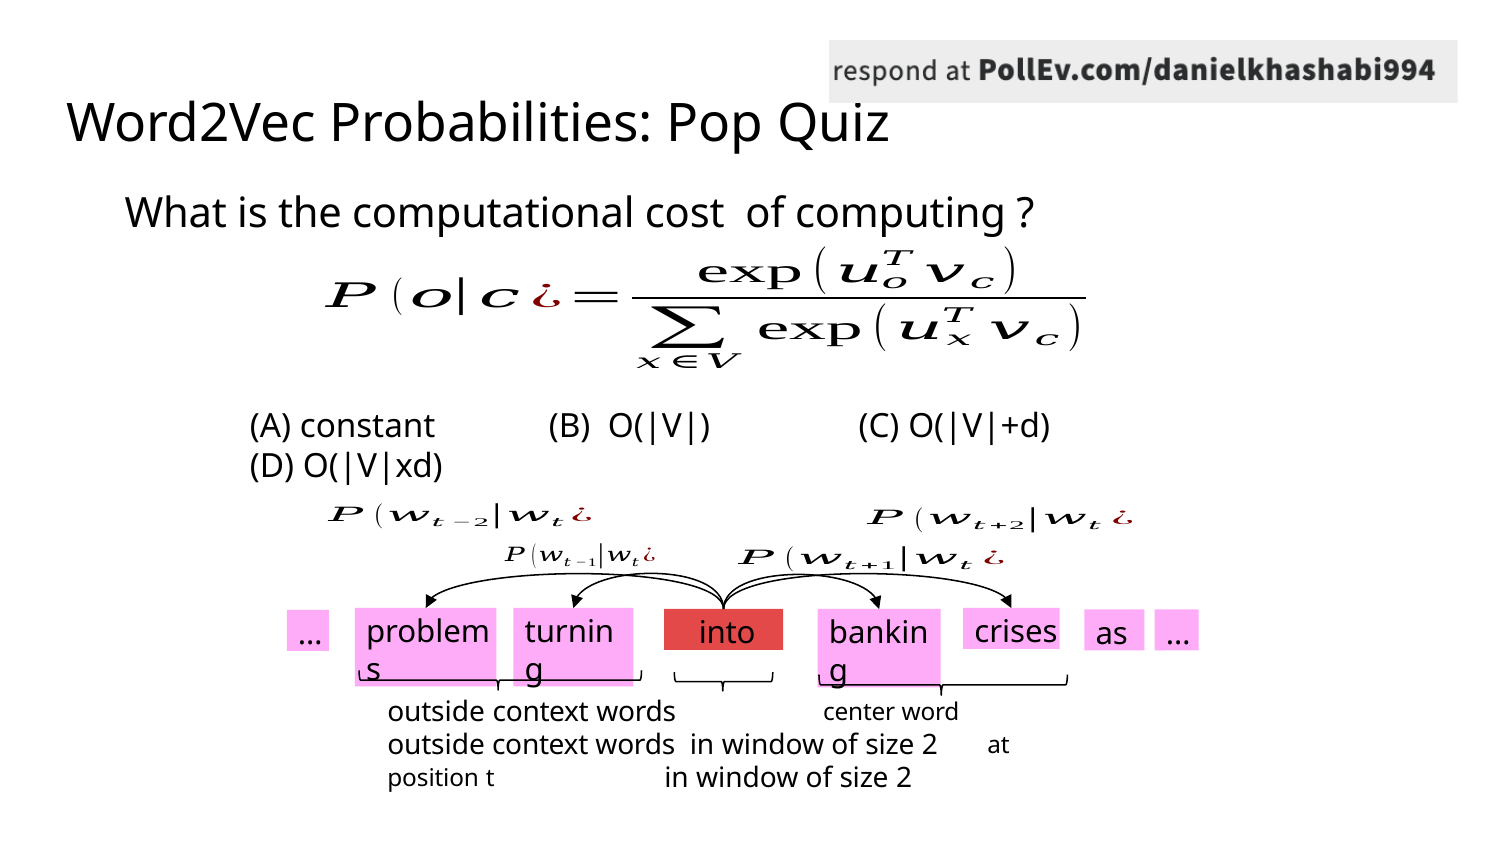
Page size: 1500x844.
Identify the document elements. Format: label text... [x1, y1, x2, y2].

text_box turning [580, 681, 634, 687]
text_box banking [817, 608, 861, 688]
text_box (A) constant (B) O(|V|) (C) O(|V|+d) (D) O(|V|xd) [230, 396, 1251, 492]
text_box … [286, 609, 329, 651]
text_box banking [873, 608, 941, 674]
text_box into [664, 608, 784, 650]
text_box crises [963, 607, 1060, 649]
text_box … [1154, 609, 1199, 651]
text_box outside context words center word outside context words in window of size 2 at position t in window of size 2 [385, 693, 1077, 796]
text_box [818, 674, 861, 685]
text_box turning [513, 681, 568, 687]
picture [828, 40, 1458, 104]
text_box [873, 674, 1068, 693]
text_box turning [513, 607, 568, 670]
text_box turning [580, 607, 634, 670]
text_box [580, 670, 642, 681]
text_box as [1084, 609, 1145, 651]
text_box [359, 670, 568, 691]
title Word2Vec Probabilities: Pop Quiz [51, 72, 1449, 167]
text_box [674, 672, 773, 691]
text_box problems [354, 607, 497, 687]
